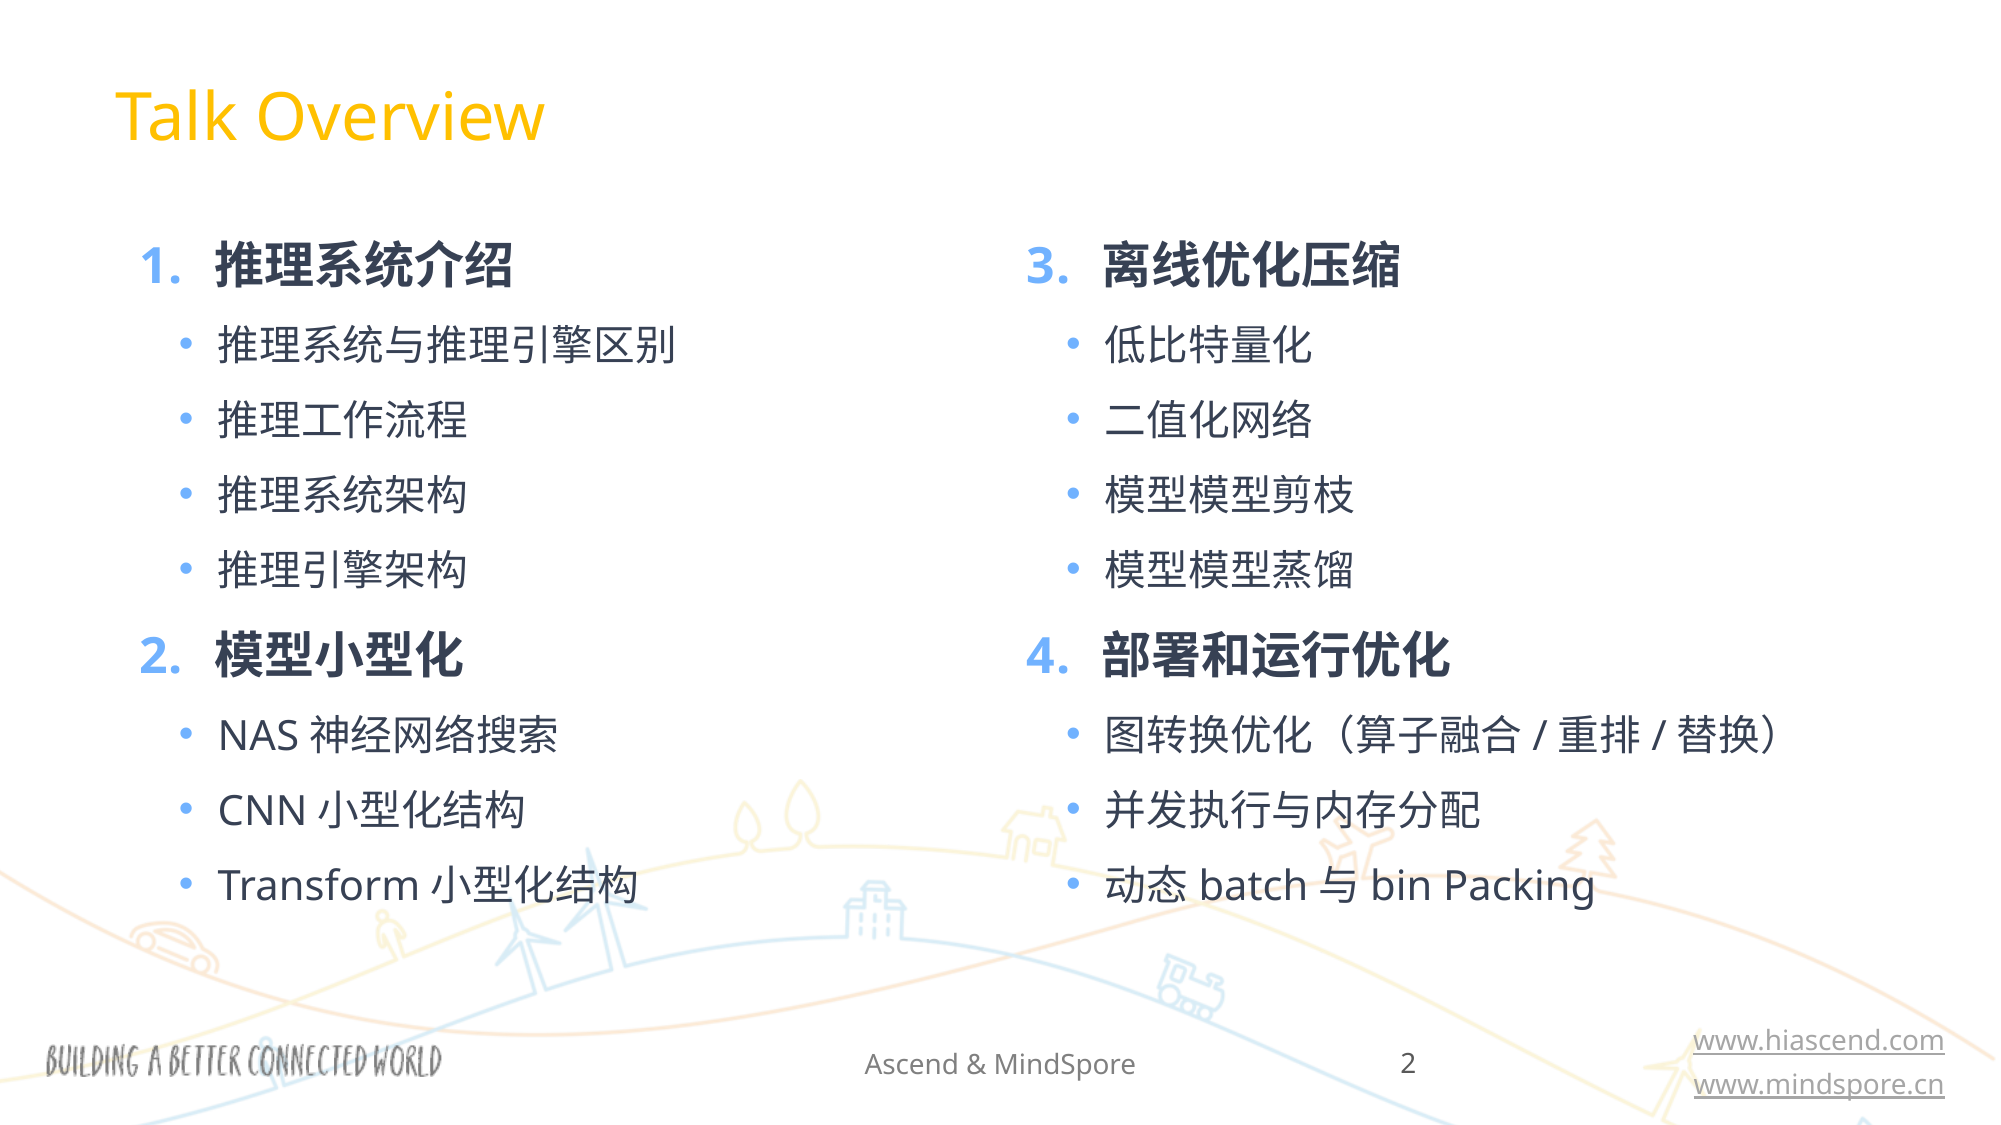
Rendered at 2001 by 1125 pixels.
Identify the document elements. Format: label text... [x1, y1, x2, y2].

text_box 推理系统介绍 推理系统与推理引擎区别 推理工作流程 推理系统架构 推理引擎架构 模型小型化 NAS神经网络搜索 CNN小型化结构 Transform小型化结构 [124, 196, 906, 974]
text_box 离线优化压缩 低比特量化 二值化网络 模型模型剪枝 模型模型蒸馏 部署和运行优化 图转换优化（算子融合/重排/替换） 并发执行与内存分配 动态batch与bin Packing [1012, 196, 1828, 974]
picture [23, 1023, 468, 1105]
text_box Talk Overview [101, 66, 1900, 163]
